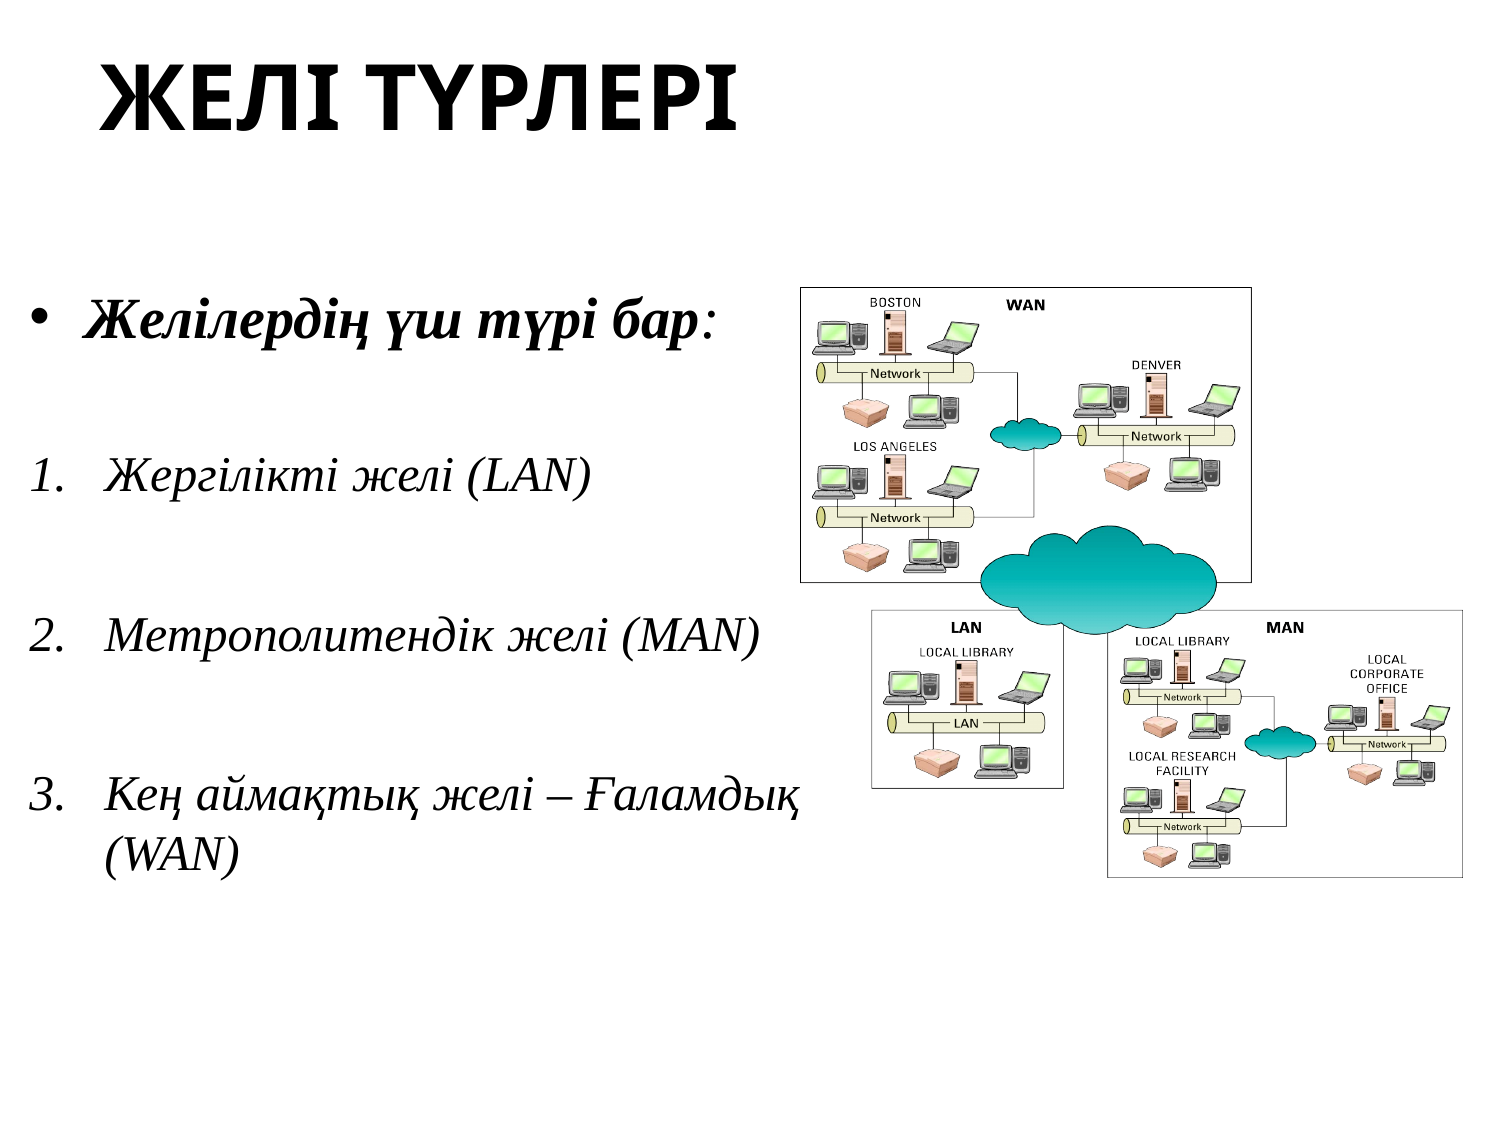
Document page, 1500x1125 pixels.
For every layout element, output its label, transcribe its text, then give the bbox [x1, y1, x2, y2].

title ЖЕЛІ ТҮРЛЕРІ [83, 0, 1435, 188]
list Желілердің үш түрі бар: Жергілікті желі (LAN) Метрополитендік желі (MAN) Кең аймақтық желі – Ғаламдық (WAN) [14, 272, 851, 1016]
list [799, 287, 1463, 878]
